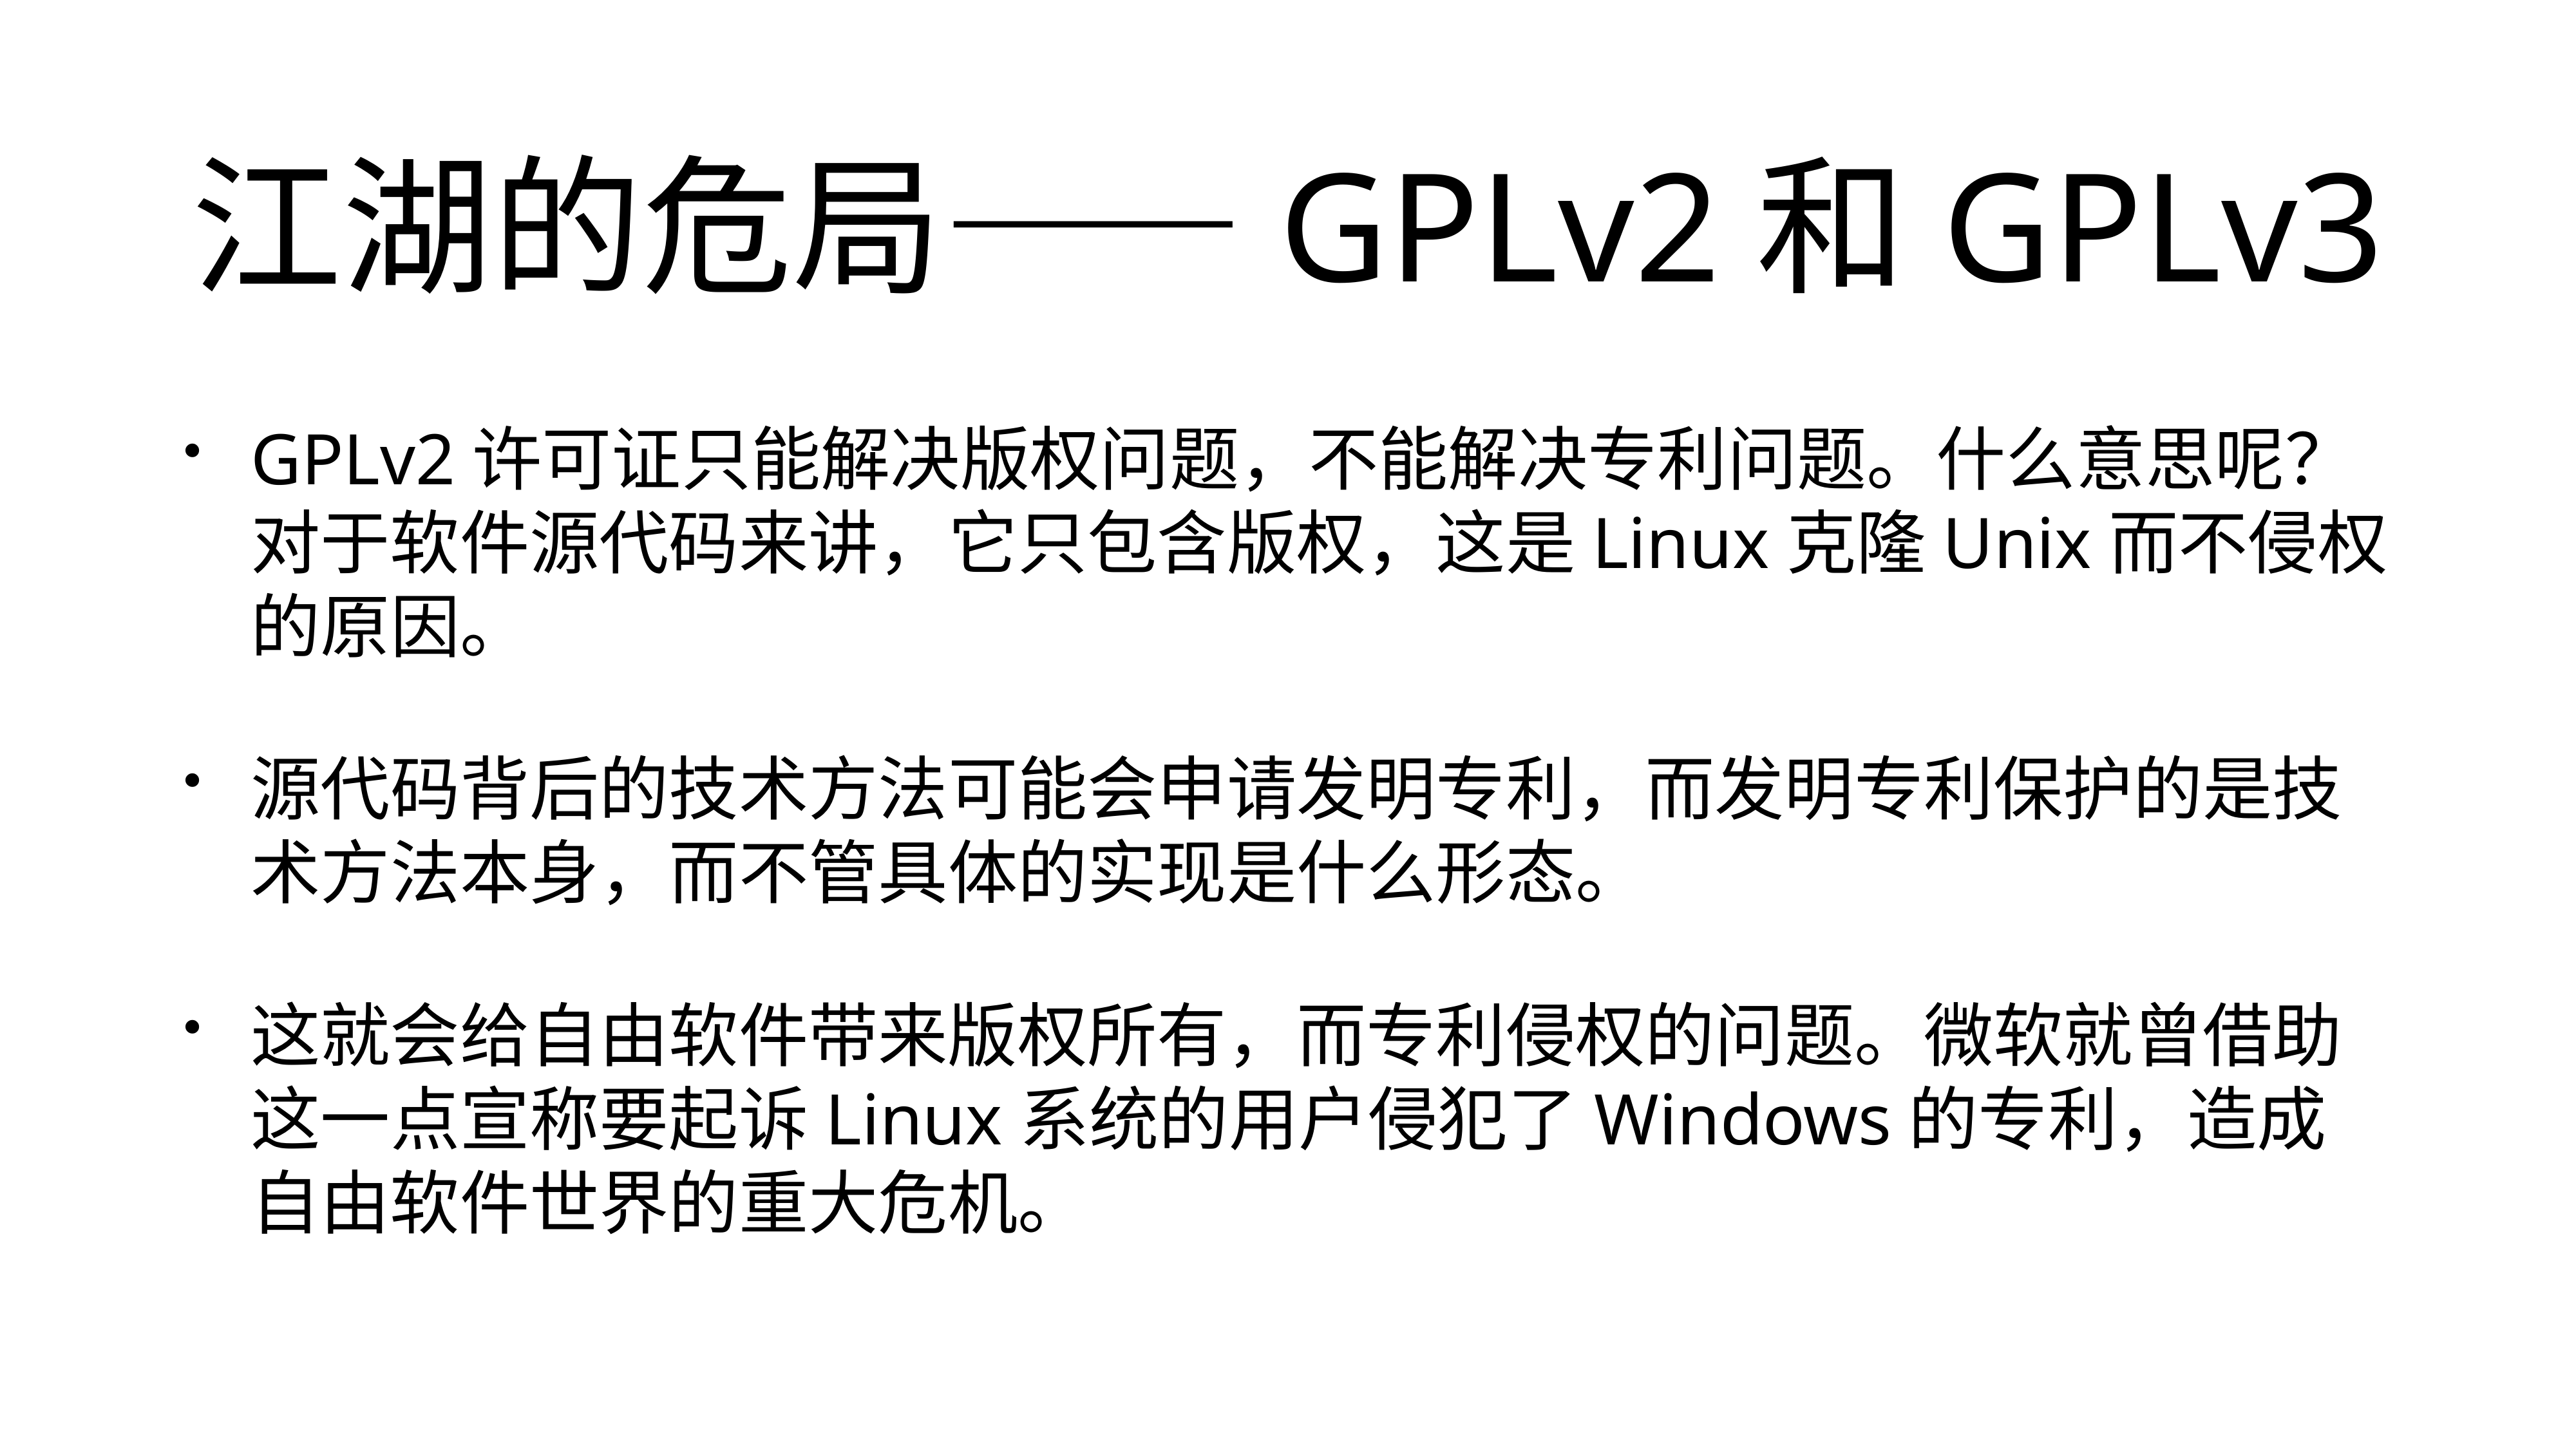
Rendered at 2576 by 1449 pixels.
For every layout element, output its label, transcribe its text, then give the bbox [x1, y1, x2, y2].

list GPLv2许可证只能解决版权问题，不能解决专利问题。什么意思呢？对于软件源代码来讲，它只包含版权，这是Linux克隆Unix而不侵权的原因。 源代码背后的技术方法可能会申请发明专利，而发明专利保护的是技术方法本身，而不管具体的实现是什么形态。 这就会给自由软件带来版权所有，而专利侵权的问题。微软就曾借助这一点宣称要起诉Linux系统的用户侵犯了Windows的专利，造成自由软件世界的重大危机。 [178, 341, 2398, 1316]
title 江湖的危局——GPLv2和GPLv3 [178, 100, 2398, 341]
